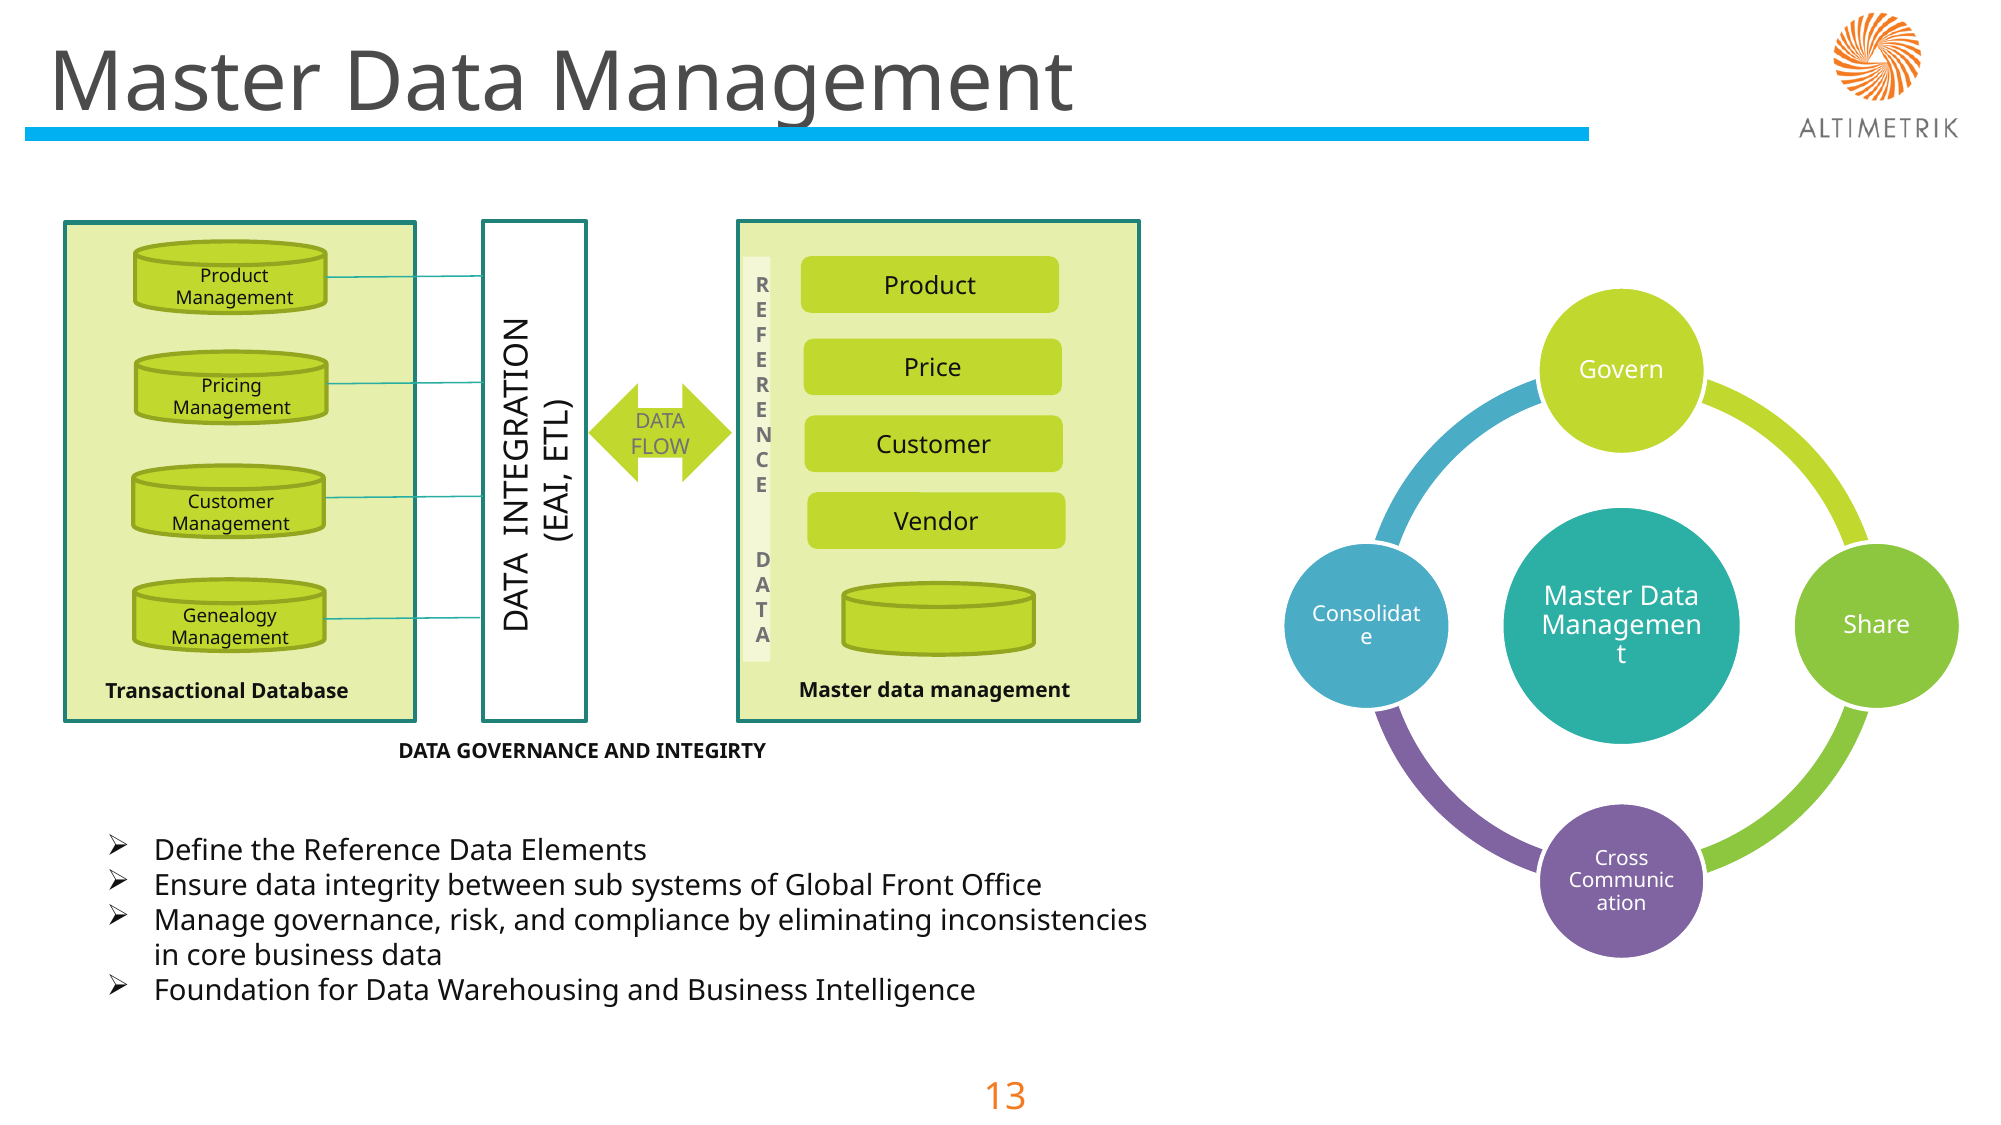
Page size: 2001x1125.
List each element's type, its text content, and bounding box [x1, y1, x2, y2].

text_box [131, 463, 326, 533]
text_box REFERENCE DATA [741, 254, 772, 664]
text_box [133, 239, 328, 309]
text_box DATA FLOW [586, 381, 735, 485]
table_cell 120 [328, 279, 417, 283]
text_box DATA INTEGRATION (EAI, ETL) [481, 219, 588, 723]
text_box Customer [802, 413, 1065, 475]
table_cell 120 [326, 499, 417, 503]
text_box Vendor [805, 490, 1068, 551]
text_box DATA GOVERNANCE AND INTEGIRTY [334, 744, 836, 756]
text_box Genealogy Management [143, 595, 317, 656]
text_box [132, 577, 327, 647]
text_box Product [798, 254, 1062, 315]
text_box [1166, 283, 2000, 964]
text_box [841, 580, 1036, 657]
text_box [63, 220, 417, 723]
text_box Pricing Management [145, 366, 319, 426]
text_box Transactional Database [90, 670, 403, 711]
text_box [133, 349, 329, 419]
table_cell 120 [329, 385, 417, 389]
title Master Data Management [30, 20, 1818, 134]
text_box Define the Reference Data Elements Ensure data integrity between sub systems of Global Front Office Manage governance, risk, and compliance by eliminating inconsistencies in core business data Foundation for Data Warehousing and Business Intelligence [92, 823, 1171, 1059]
text_box Price [801, 336, 1064, 398]
text_box Master data management [784, 669, 1126, 710]
text_box Customer Management [144, 482, 318, 542]
text_box Product Management [147, 256, 322, 316]
text_box [736, 219, 1141, 723]
picture [1796, 0, 1960, 151]
